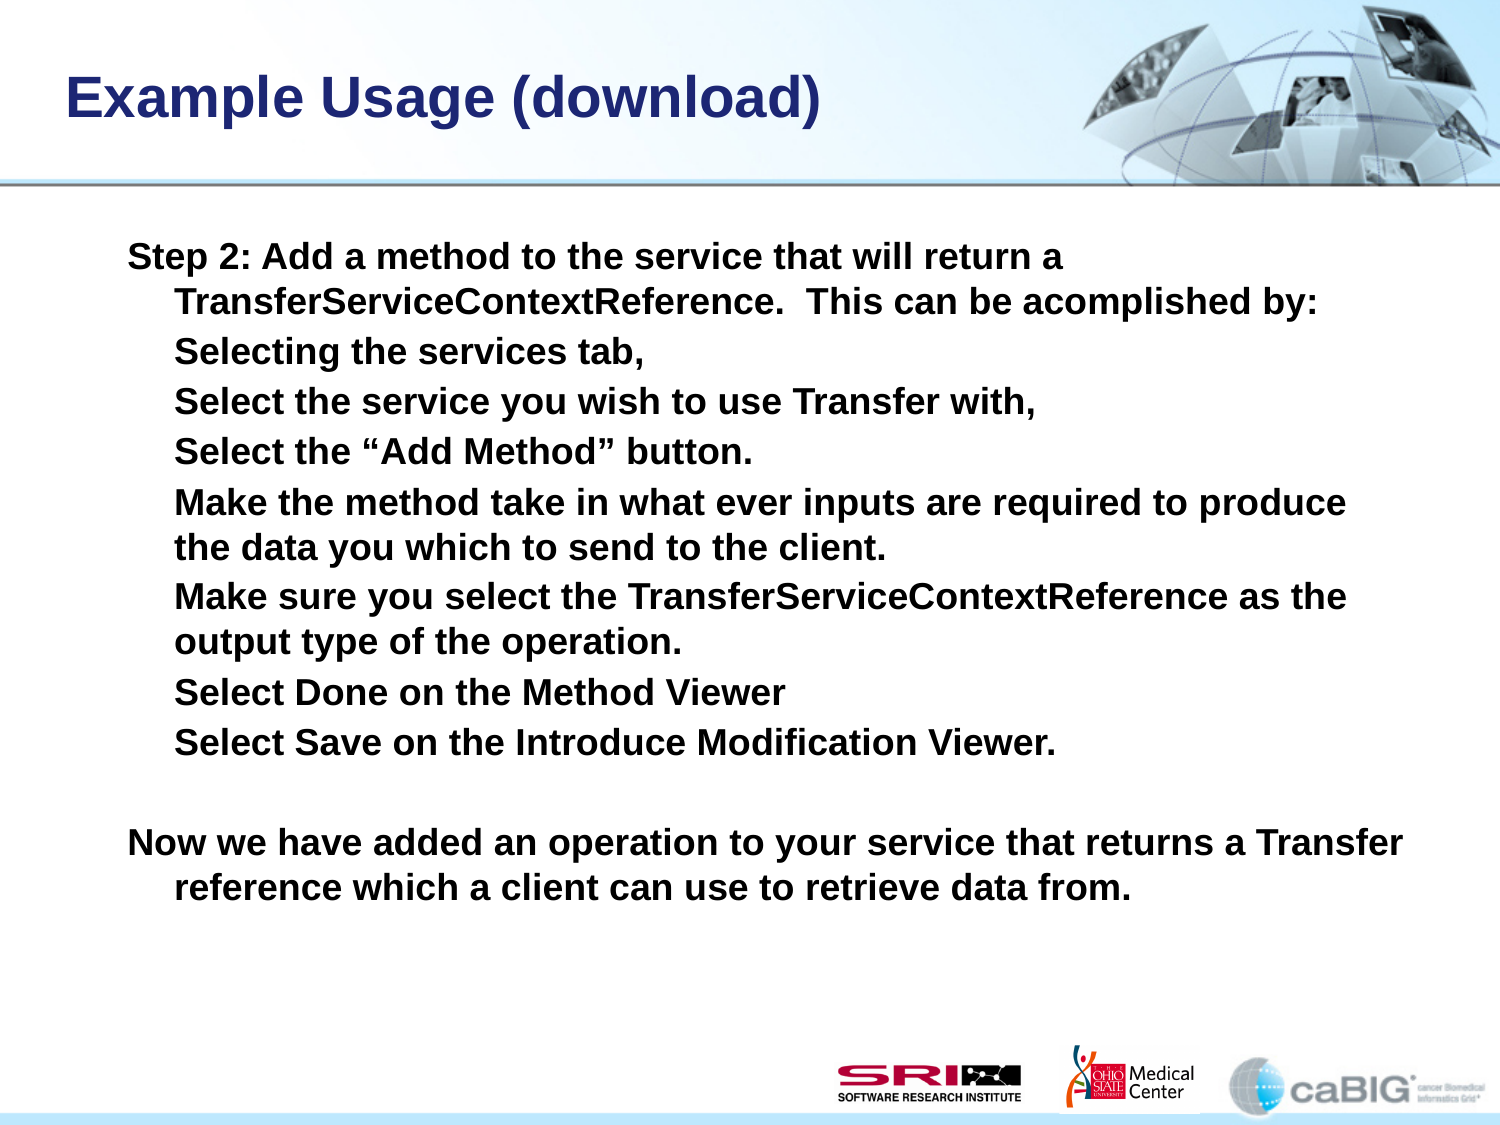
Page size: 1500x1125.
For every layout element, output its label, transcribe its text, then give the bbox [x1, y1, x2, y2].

text_box Step 2: Add a method to the service that will return a TransferServiceContextReference. This can be acomplished by: Selecting the services tab, Select the service you wish to use Transfer with, Select the “Add Method” button. Make the method take in what ever inputs are required to produce the data you which to send to the client. Make sure you select the TransferServiceContextReference as the output type of the operation. Select Done on the Method Viewer Select Save on the Introduce Modification Viewer. Now we have added an operation to your service that returns a Transfer reference which a client can use to retrieve data from. [37, 224, 1425, 1038]
picture [0, 0, 1500, 1125]
title Example Usage (download) [49, 0, 1176, 188]
